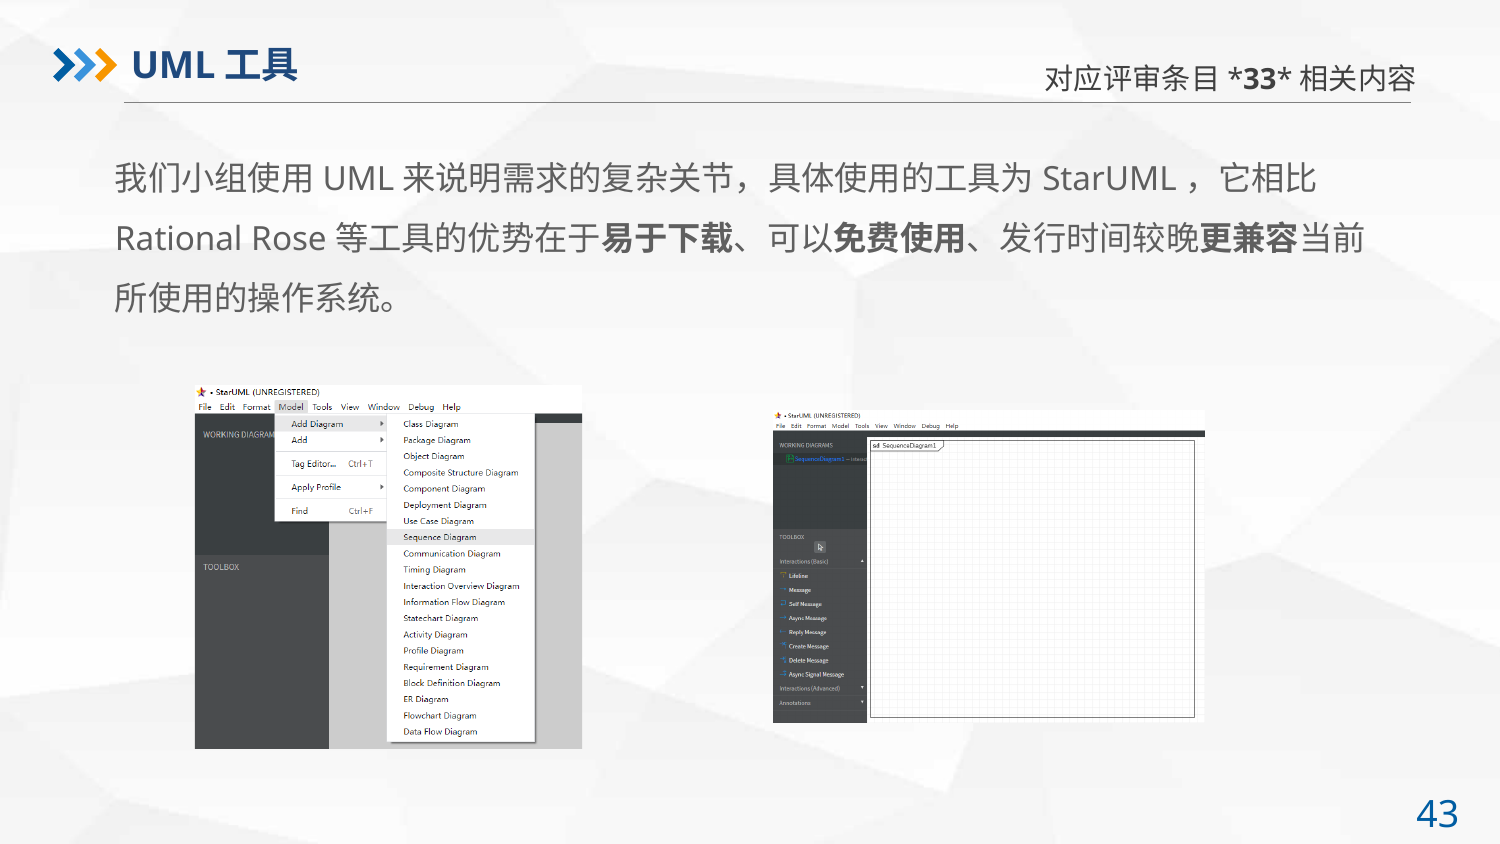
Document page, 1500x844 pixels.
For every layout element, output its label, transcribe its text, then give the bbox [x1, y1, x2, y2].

picture [0, 0, 1500, 844]
text_box UML工具 [110, 32, 320, 95]
text_box 对应评审条目*33*相关内容 [1029, 35, 1437, 103]
text_box 我们小组使用UML来说明需求的复杂关节，具体使用的工具为StarUML，它相比Rational Rose等工具的优势在于易于下载、可以免费使用、发行时间较晚更兼容当前所使用的操作系统。 [100, 129, 1412, 325]
